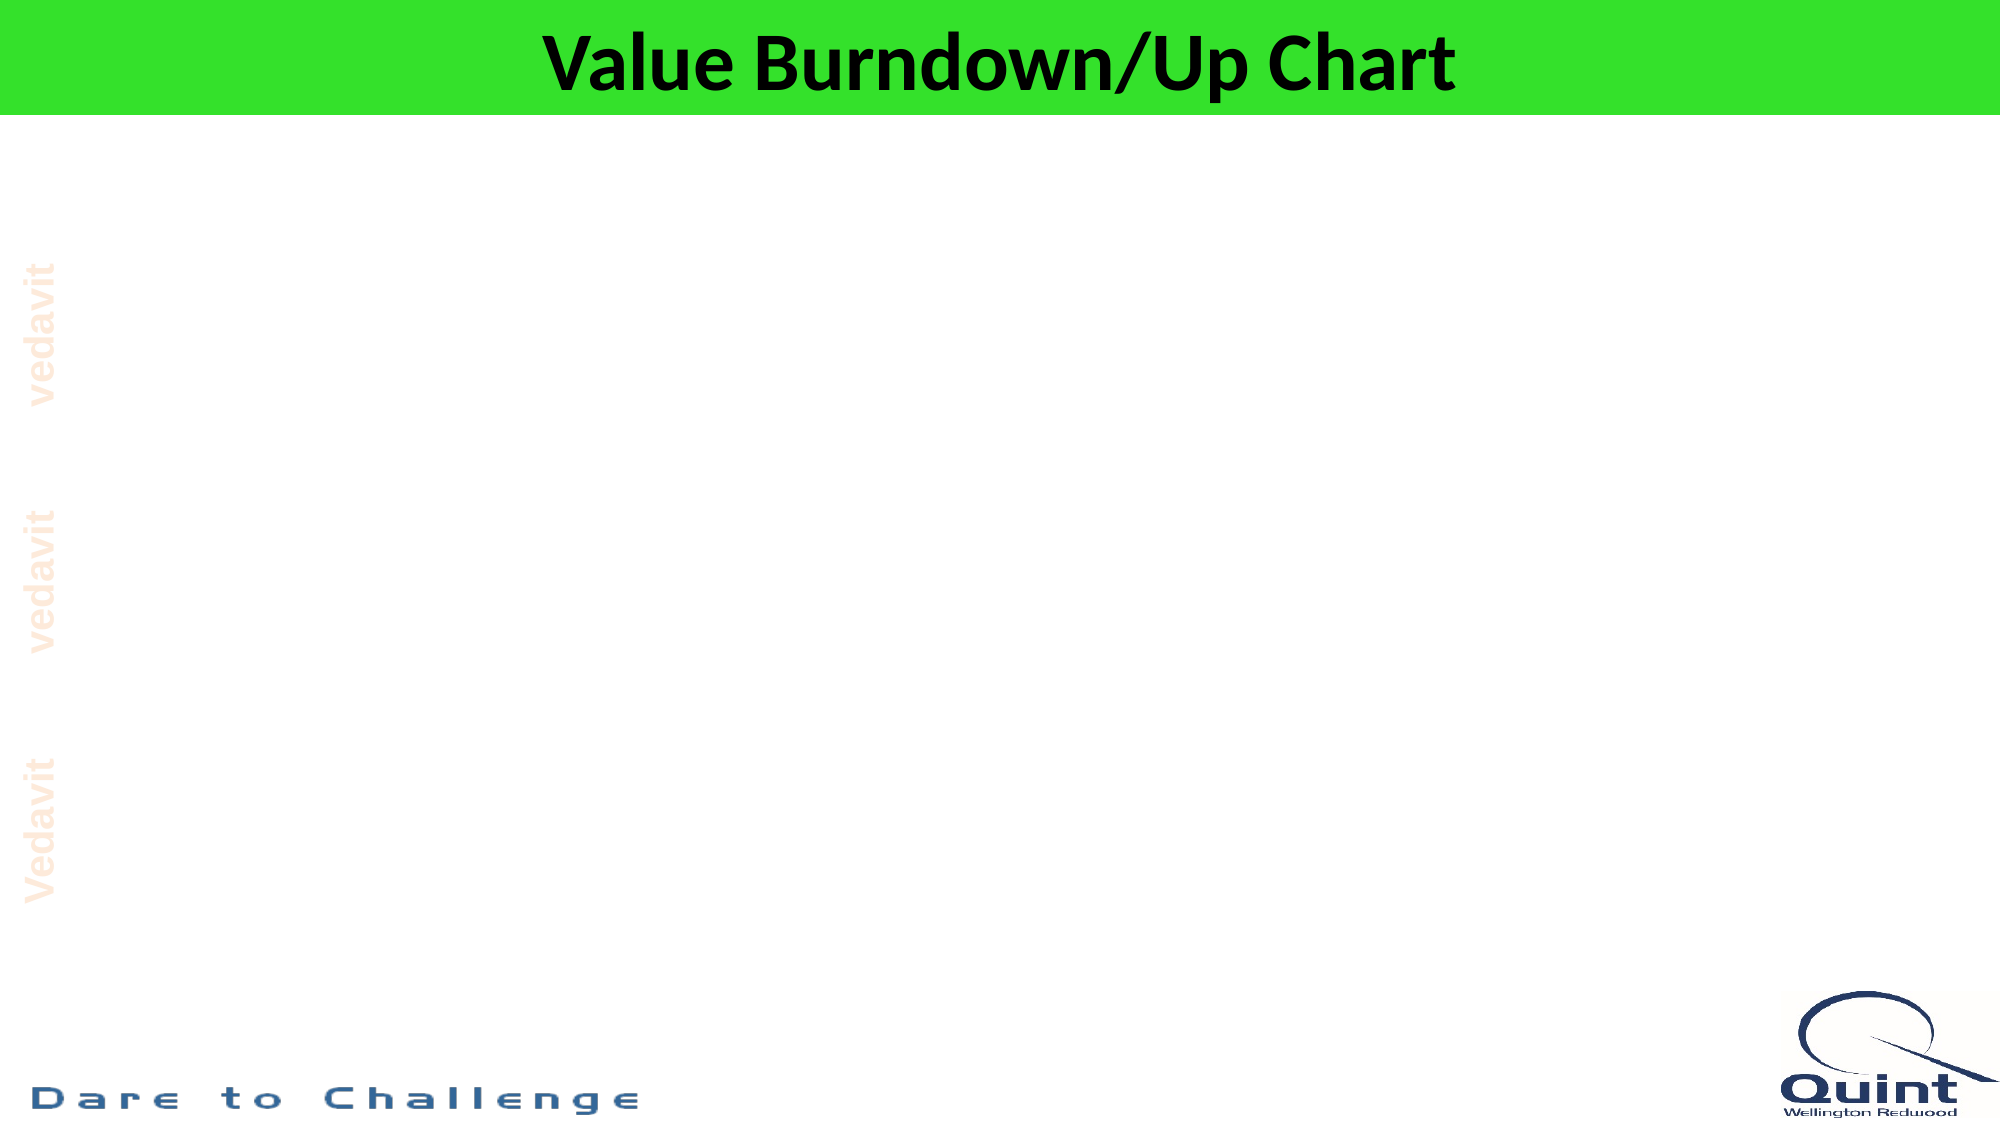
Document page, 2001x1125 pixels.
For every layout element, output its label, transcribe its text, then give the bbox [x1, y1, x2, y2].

picture [0, 1071, 690, 1125]
title Value Burndown/Up Chart [0, 0, 2000, 115]
picture [1781, 991, 2000, 1118]
